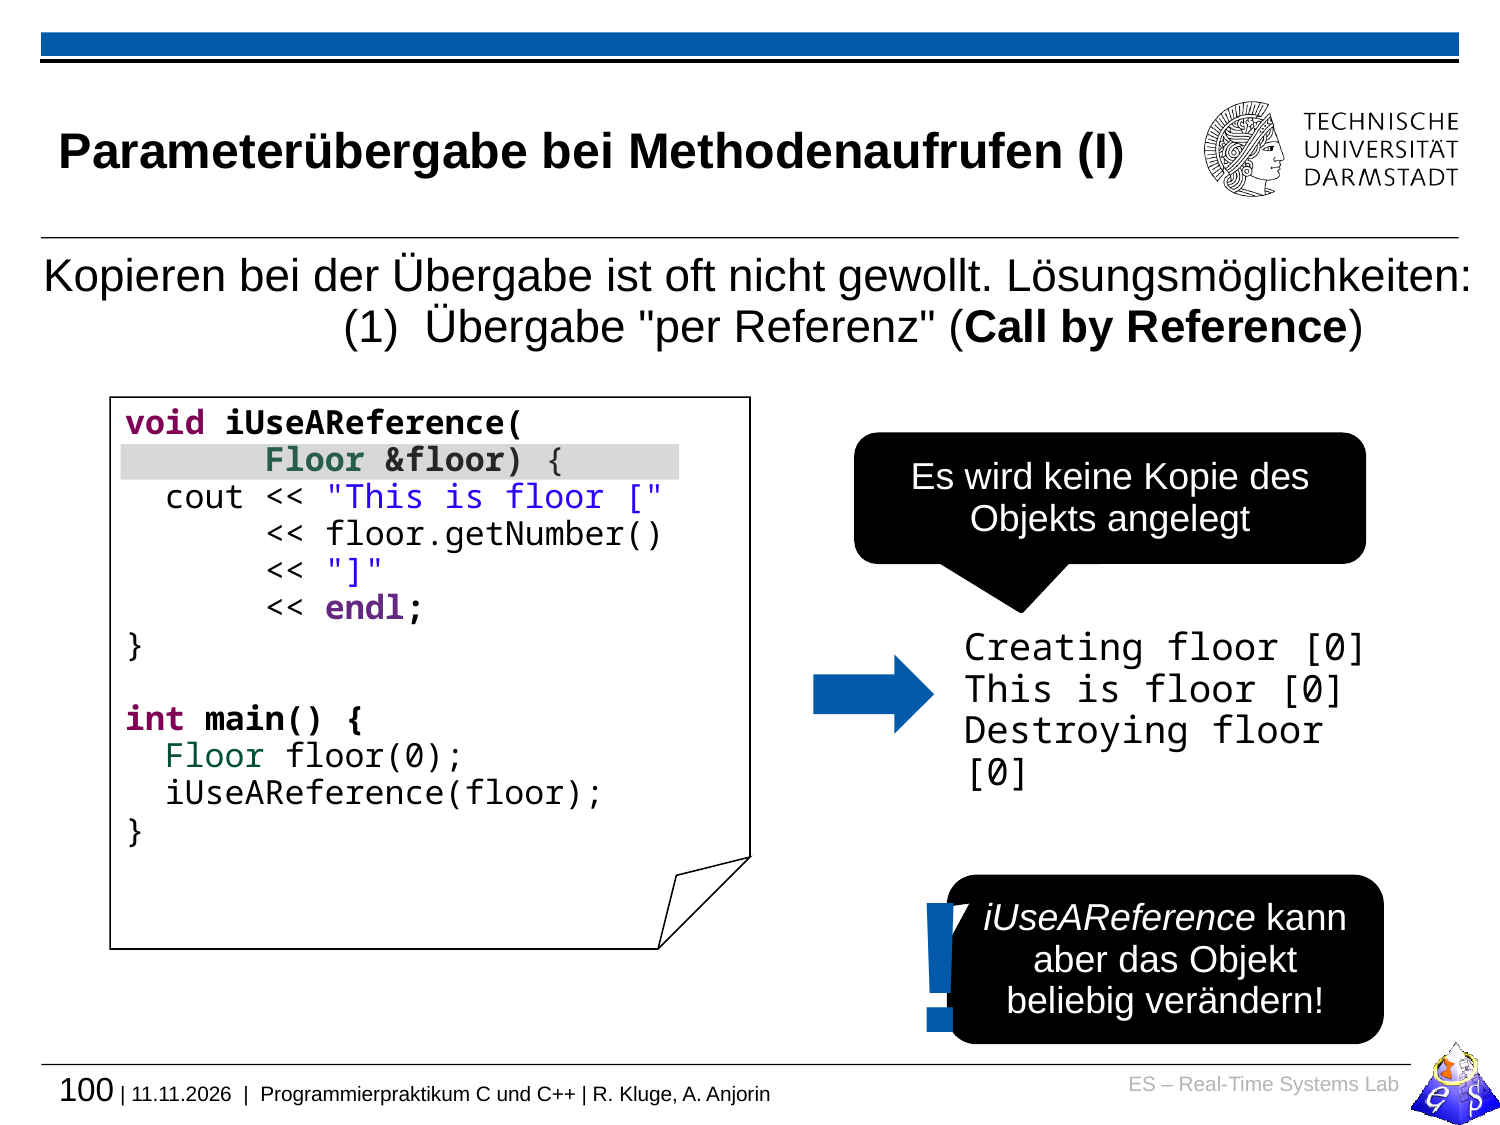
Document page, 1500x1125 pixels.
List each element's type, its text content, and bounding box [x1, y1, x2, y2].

text_box [813, 654, 935, 734]
text_box void iUseAReference( Floor &floor) { cout << "This is floor [" << floor.getNumber() << "]" << endl; } int main() { Floor floor(0); iUseAReference(floor); } [110, 397, 751, 950]
picture [1411, 1041, 1500, 1125]
text_box [120, 444, 680, 480]
text_box iUseAReference kann aber das Objekt beliebig verändern! [946, 874, 1384, 1045]
text_box Kopieren bei der Übergabe ist oft nicht gewollt. Lösungsmöglichkeiten: (1) Übergabe "per Referenz" (Call by Reference) [28, 243, 1500, 361]
title Parameterübergabe bei Methodenaufrufen (I) [58, 80, 1187, 218]
picture [1187, 84, 1483, 214]
text_box ! [895, 857, 931, 1082]
text_box Es wird keine Kopie des Objekts angelegt [854, 432, 1367, 614]
text_box Creating floor [0] This is floor [0] Destroying floor [0] [948, 619, 1407, 802]
